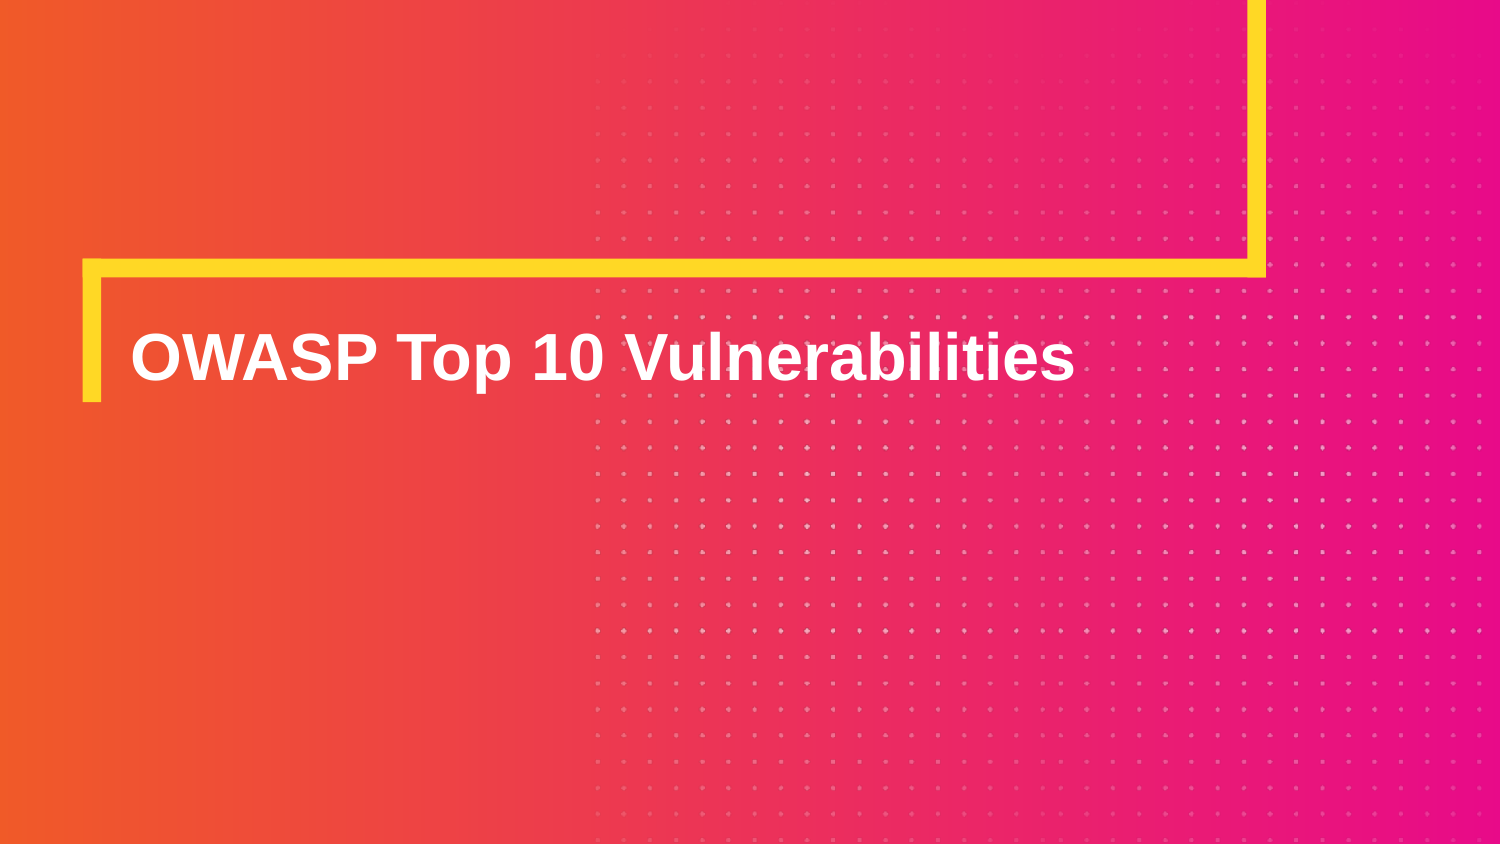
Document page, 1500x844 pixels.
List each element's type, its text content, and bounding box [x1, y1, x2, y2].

title OWASP Top 10 Vulnerabilities [115, 314, 1500, 409]
